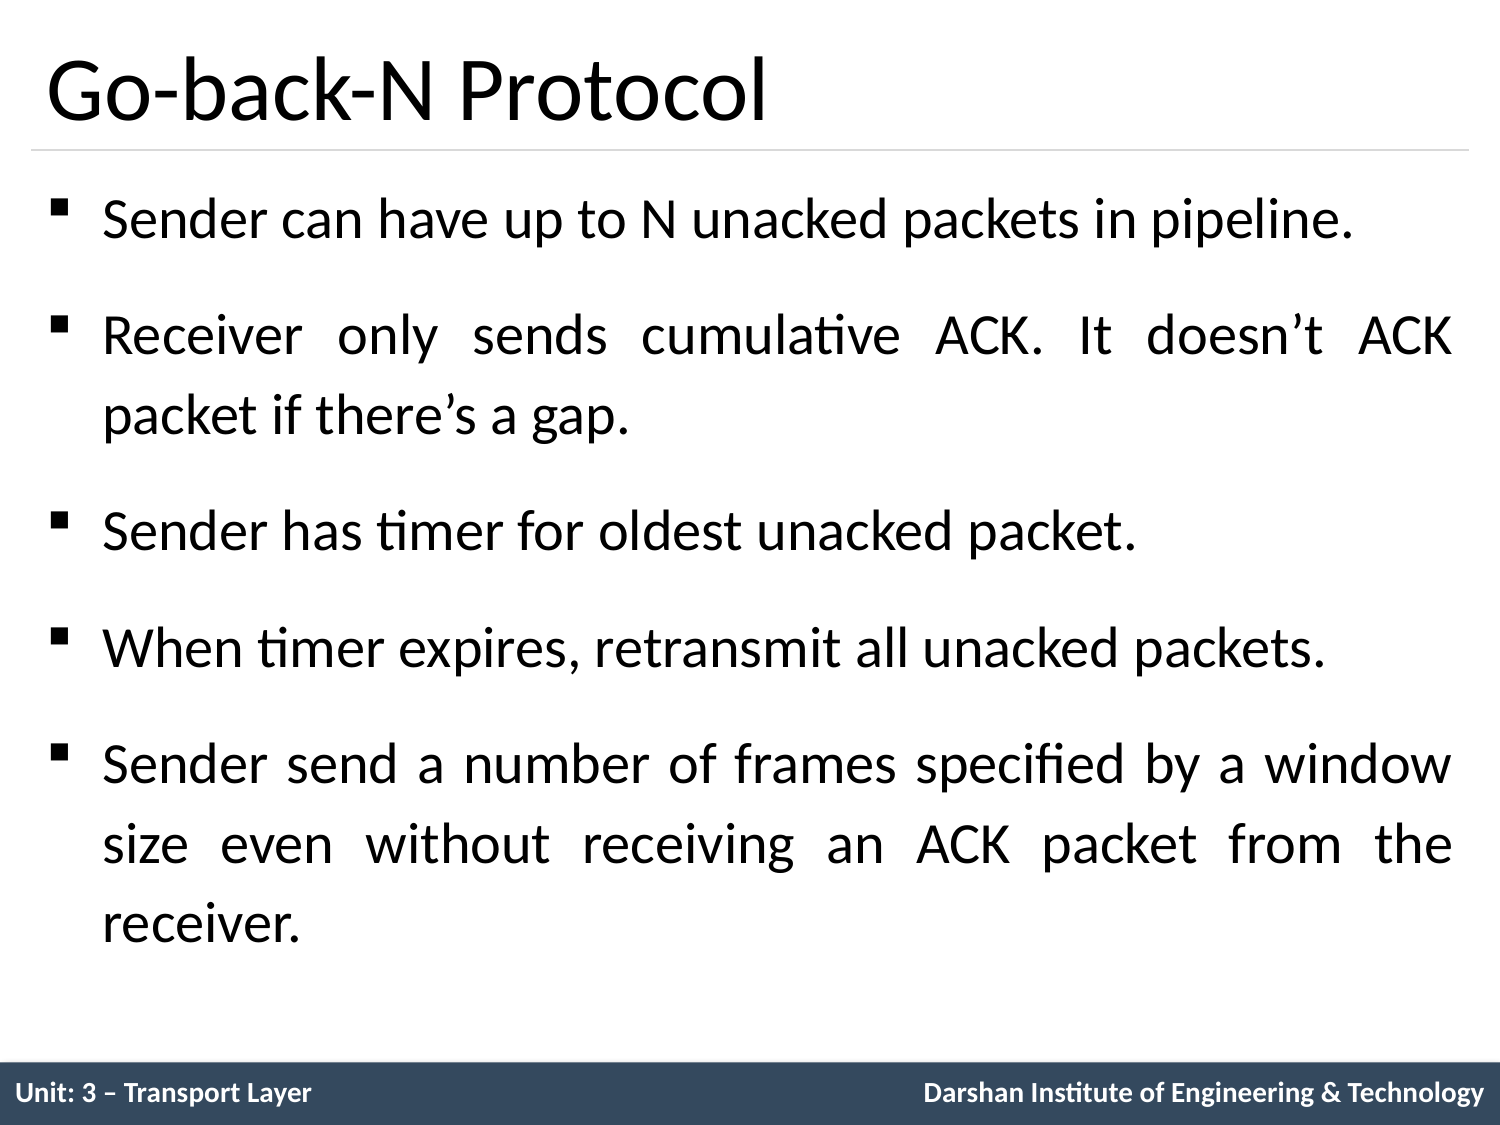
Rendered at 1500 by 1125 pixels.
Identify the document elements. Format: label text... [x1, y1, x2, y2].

list Sender can have up to N unacked packets in pipeline. Receiver only sends cumulative ACK. It doesn’t ACK packet if there’s a gap. Sender has timer for oldest unacked packet. When timer expires, retransmit all unacked packets. Sender send a number of frames specified by a window size even without receiving an ACK packet from the receiver. [31, 162, 1469, 1038]
title Go-back-N Protocol [31, 17, 1469, 150]
